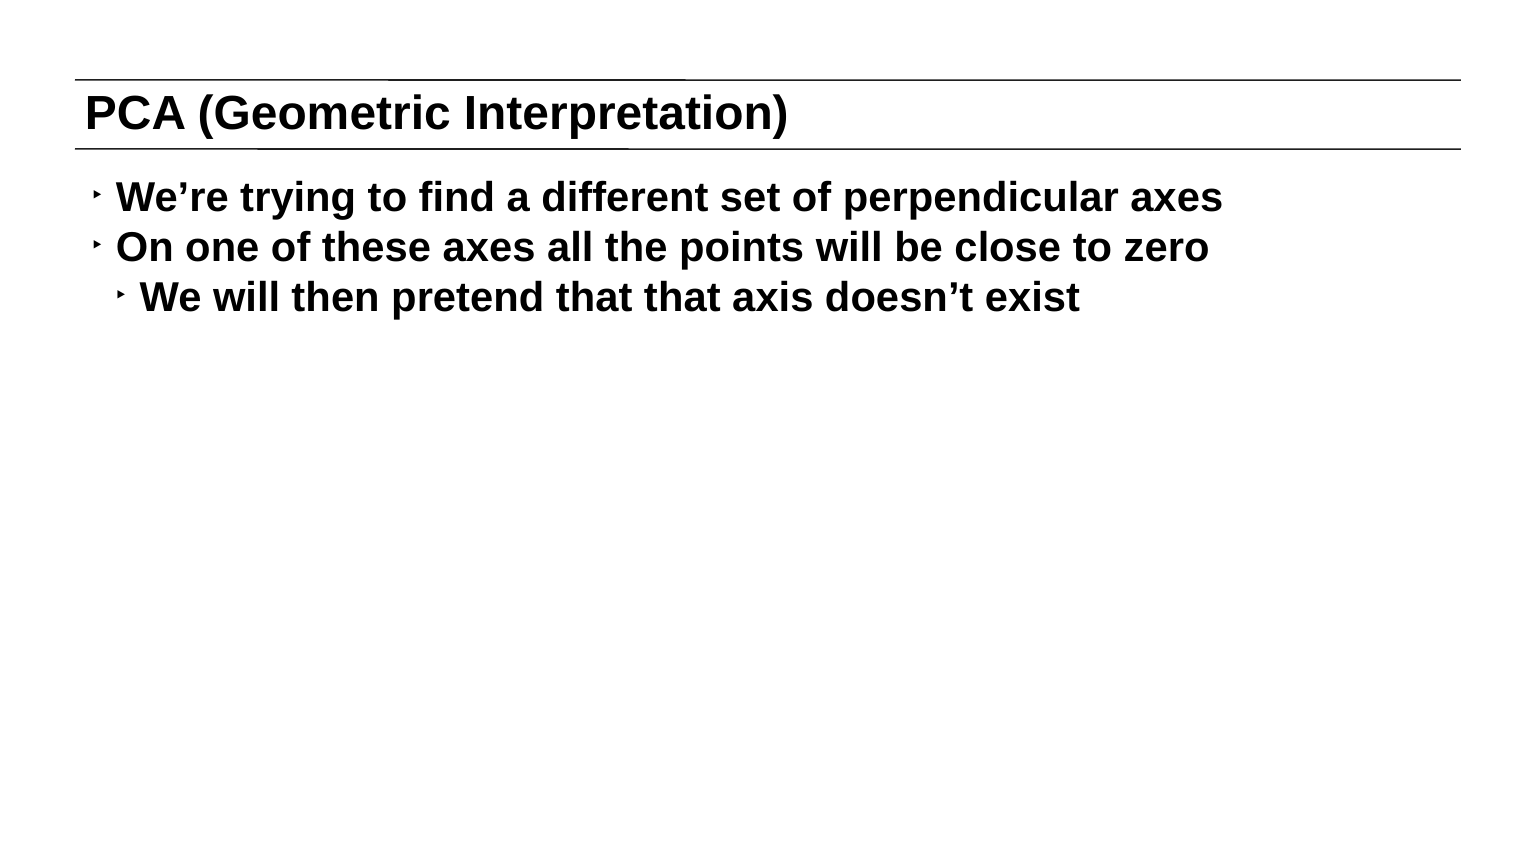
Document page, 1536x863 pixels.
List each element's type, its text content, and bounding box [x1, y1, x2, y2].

list We’re trying to find a different set of perpendicular axes On one of these axes all the points will be close to zero We will then pretend that that axis doesn’t exist [76, 160, 1460, 823]
title PCA (Geometric Interpretation) [76, 82, 1369, 160]
